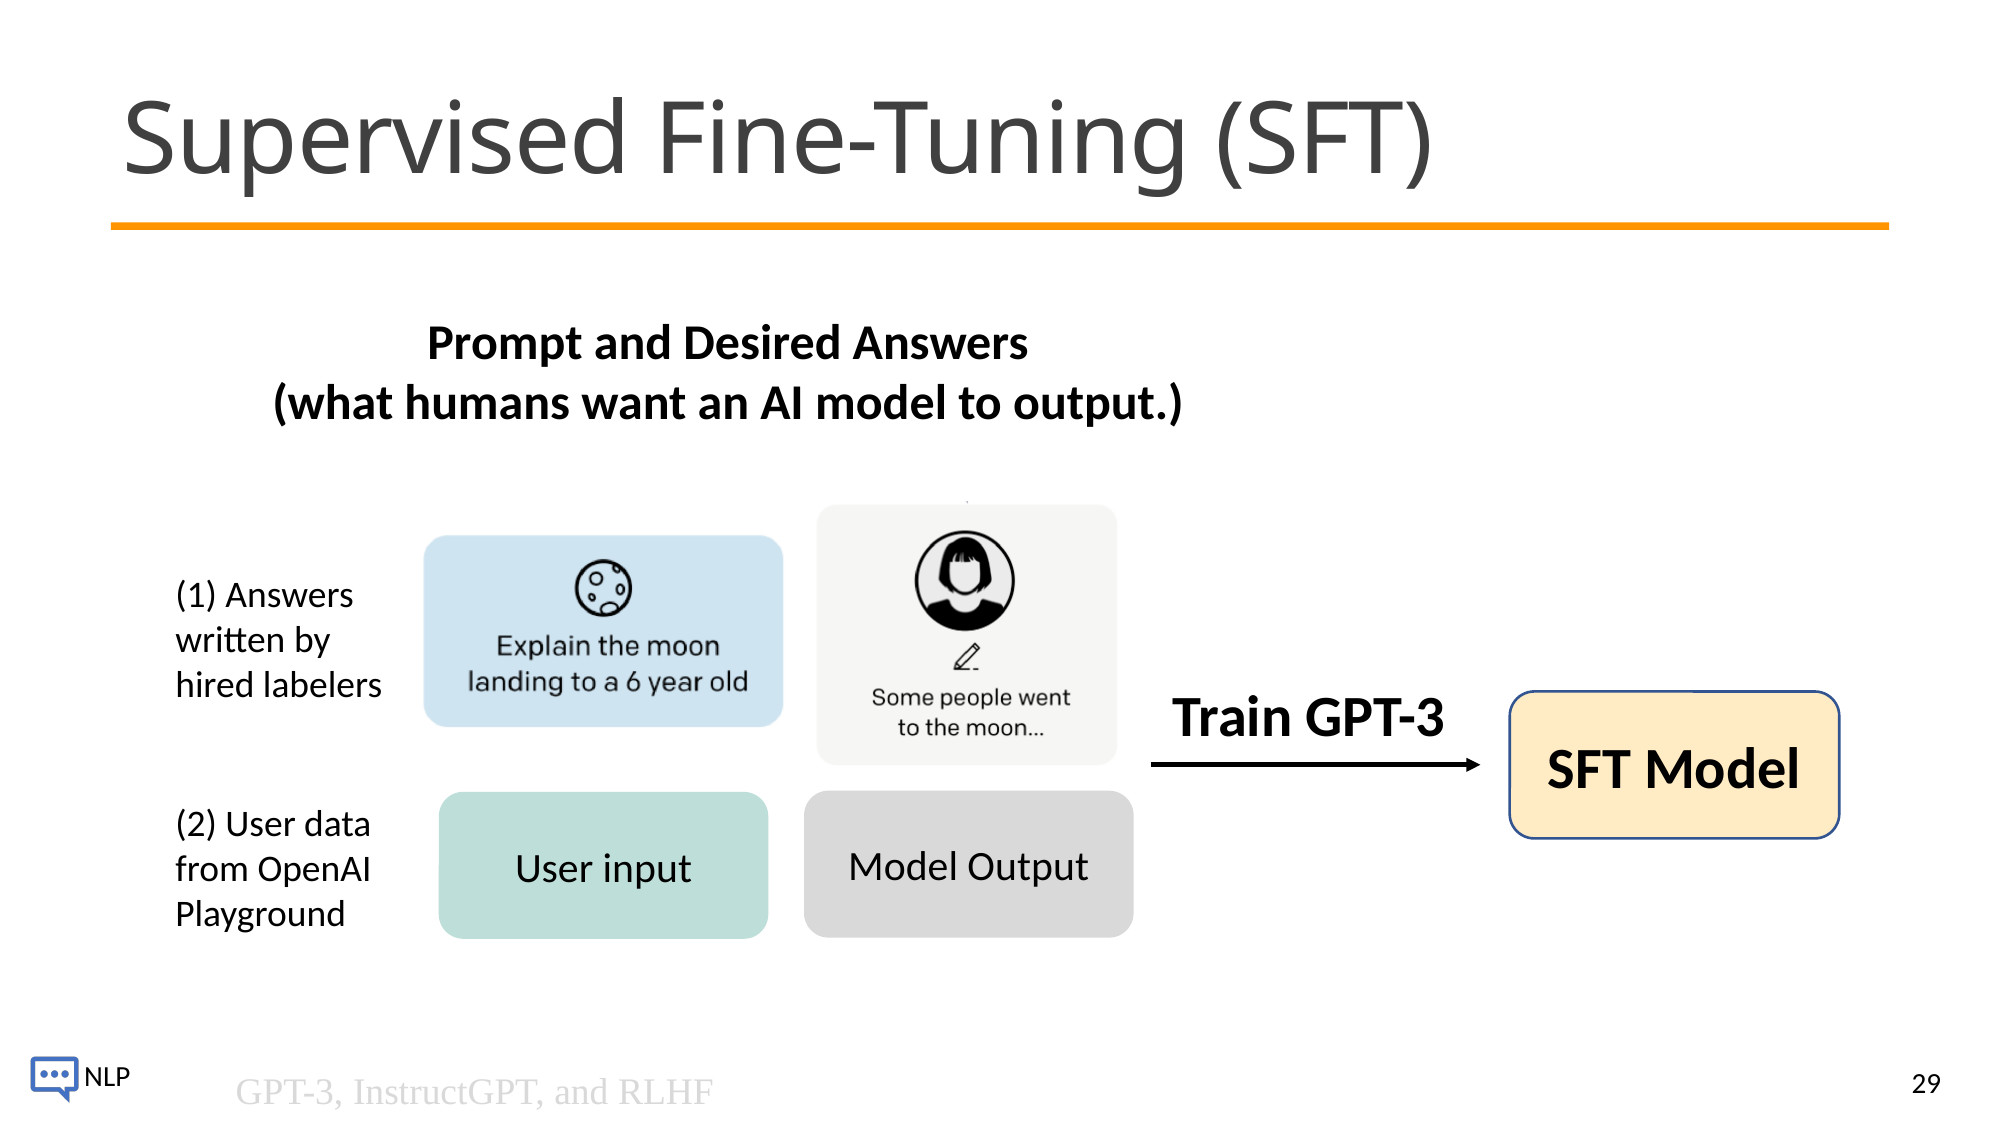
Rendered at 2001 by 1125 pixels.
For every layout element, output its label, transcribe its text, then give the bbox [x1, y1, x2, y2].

text_box User input [437, 790, 770, 941]
text_box Train GPT-3 [1158, 671, 1466, 756]
picture [418, 530, 789, 735]
title Supervised Fine-Tuning (SFT) [107, 58, 1899, 228]
text_box Prompt and Desired Answers (what humans want an AI model to output.) [224, 302, 1233, 437]
picture [813, 501, 1120, 766]
text_box GPT-3, InstructGPT, and RLHF [220, 1059, 1263, 1120]
text_box Model Output [802, 789, 1135, 939]
slide_number 29 [1740, 1052, 1957, 1113]
picture [23, 1047, 86, 1110]
text_box (2) User data from OpenAI Playground [160, 791, 413, 942]
text_box SFT Model [1508, 690, 1841, 840]
text_box (1) Answers written by hired labelers [160, 562, 413, 713]
